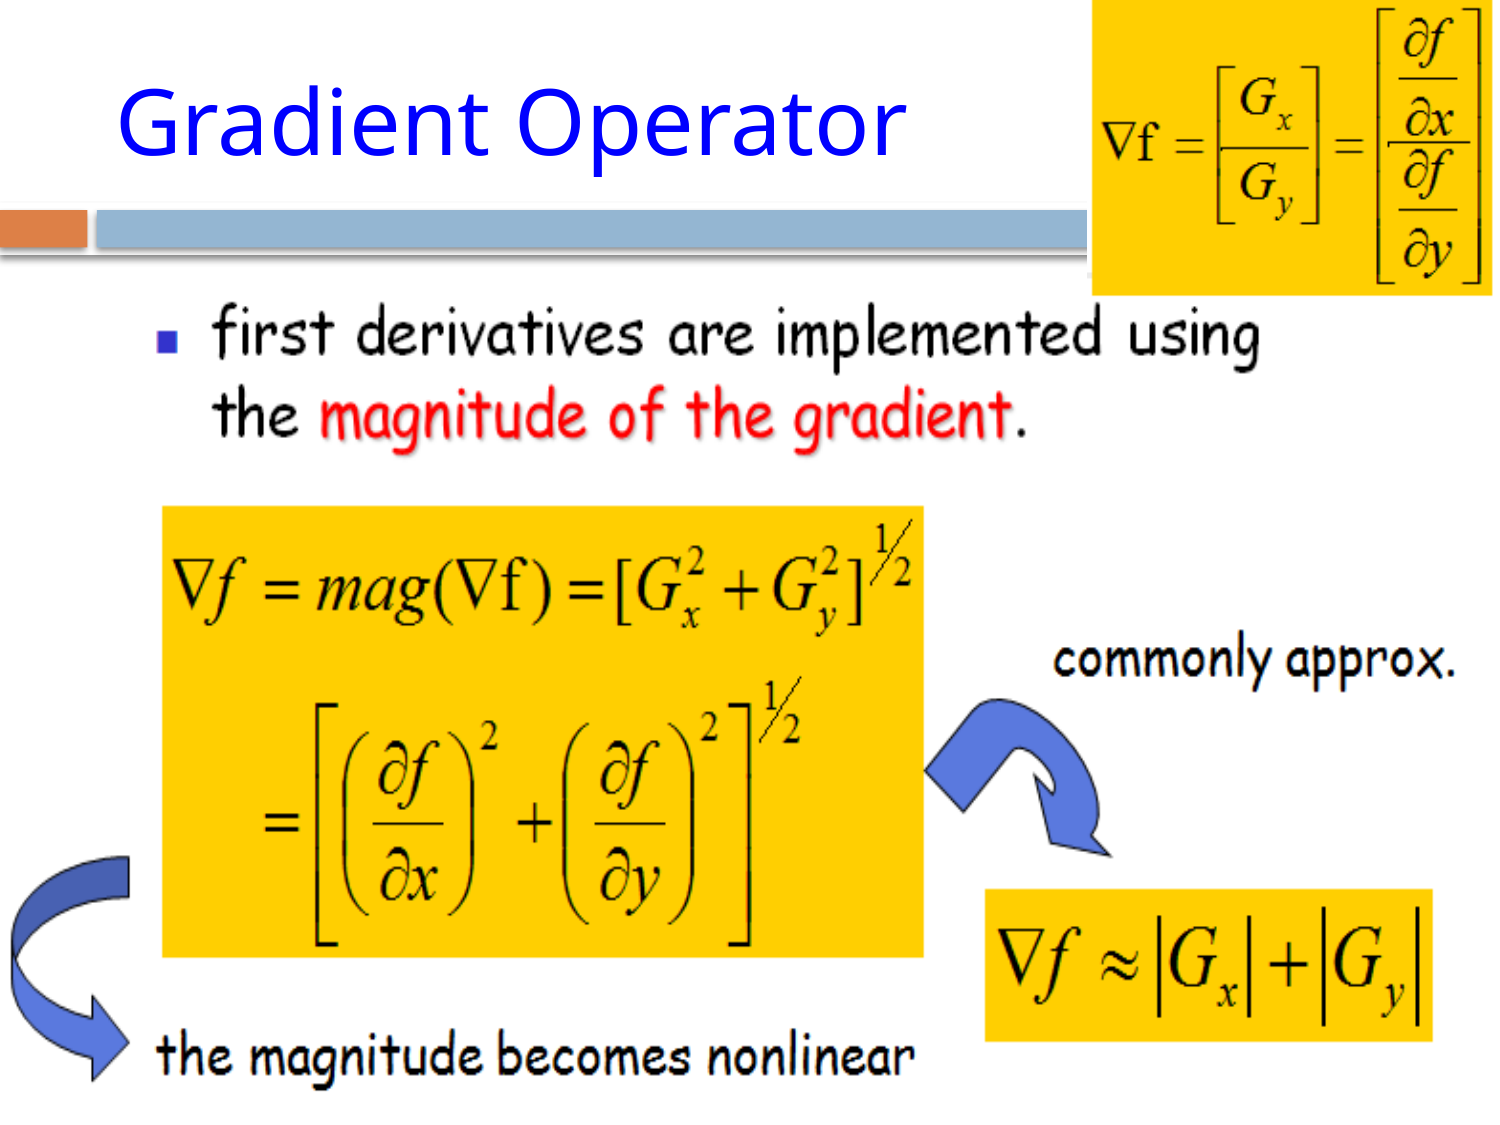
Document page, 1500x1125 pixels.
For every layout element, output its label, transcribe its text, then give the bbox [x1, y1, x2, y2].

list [0, 274, 1461, 1101]
title Gradient Operator [100, 37, 1081, 200]
picture [1087, 0, 1500, 301]
